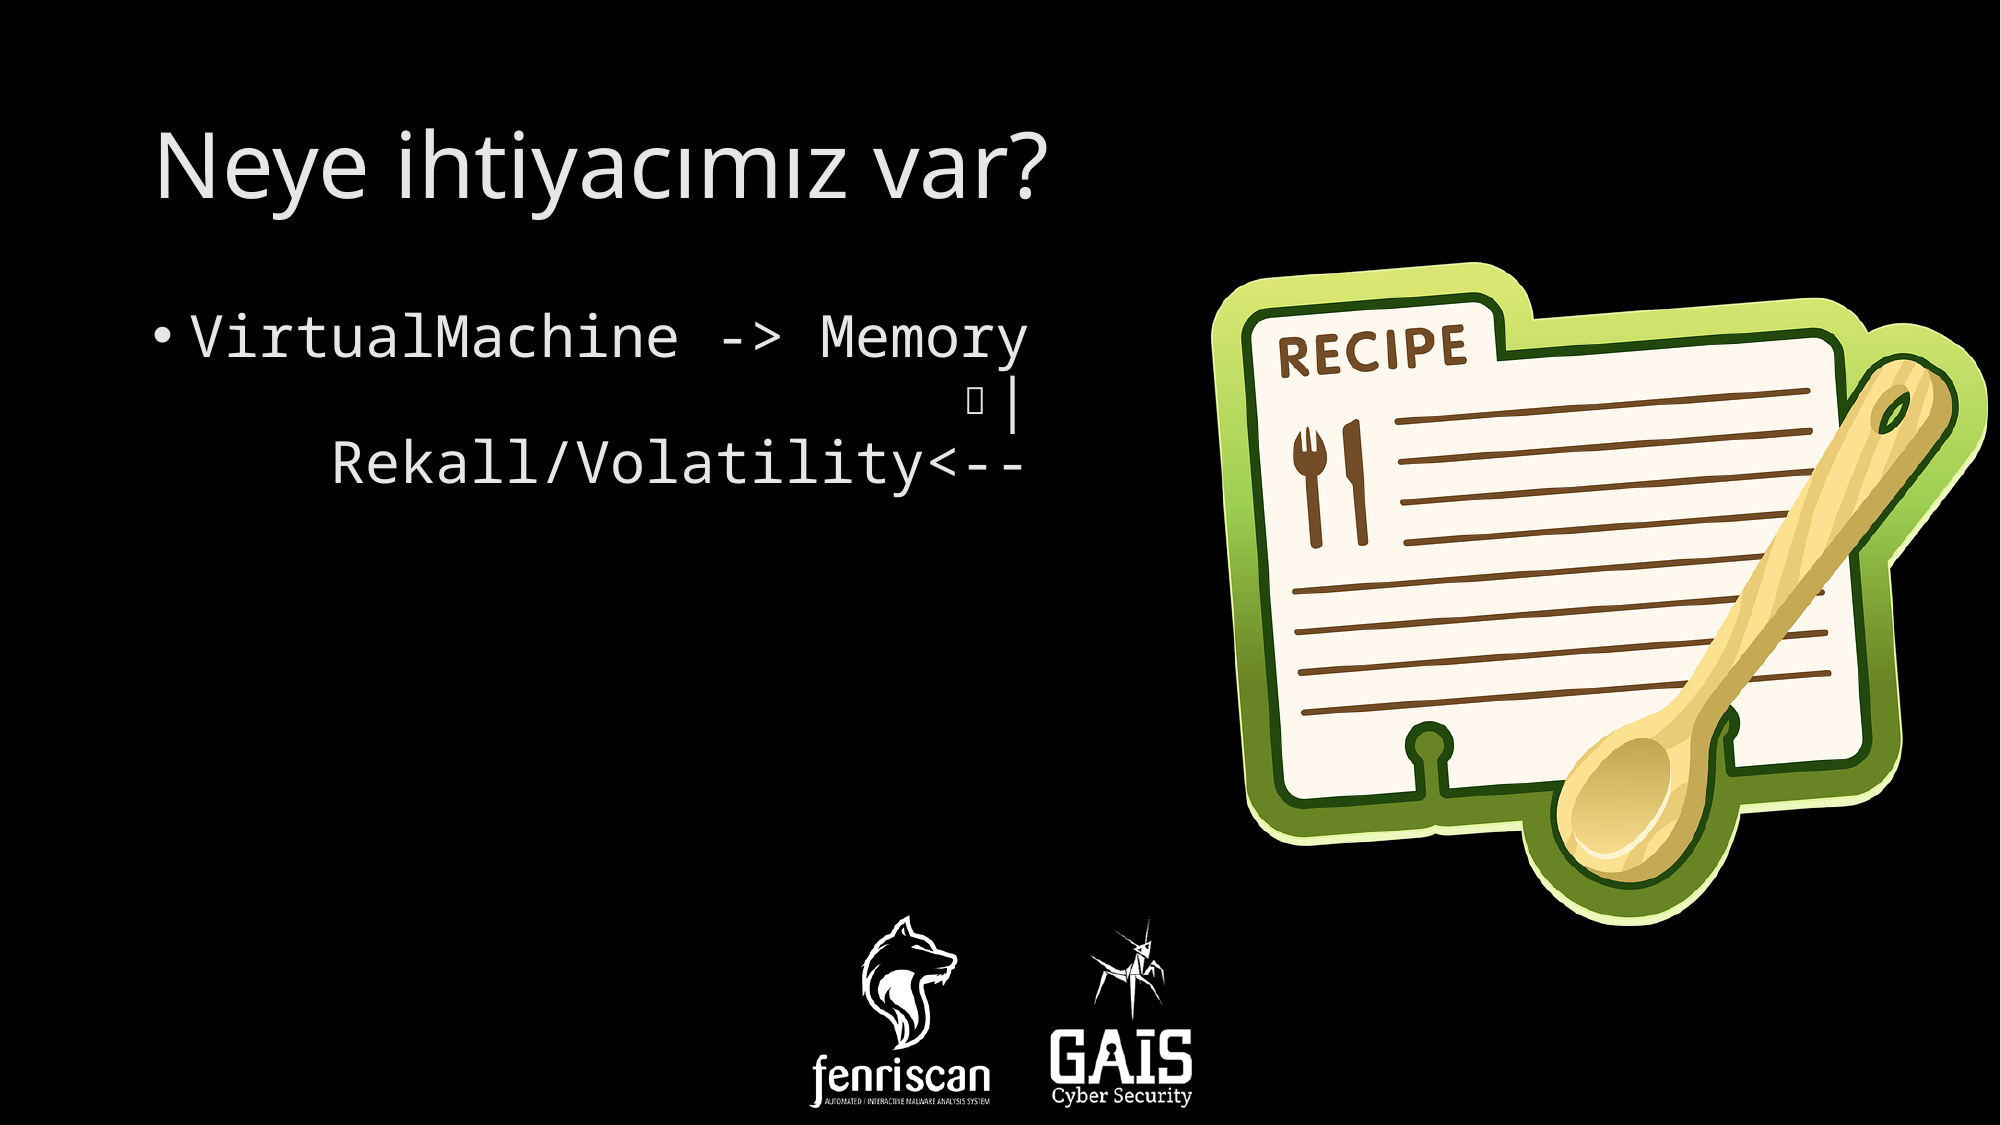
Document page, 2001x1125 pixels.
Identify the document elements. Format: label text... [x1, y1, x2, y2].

list VirtualMachine -> Memory | Rekall/Volatility<-- [137, 299, 1863, 1014]
title Neye ihtiyacımız var? [137, 59, 1863, 278]
picture [0, 0, 2001, 1125]
text_box 🧙 [949, 369, 1002, 430]
